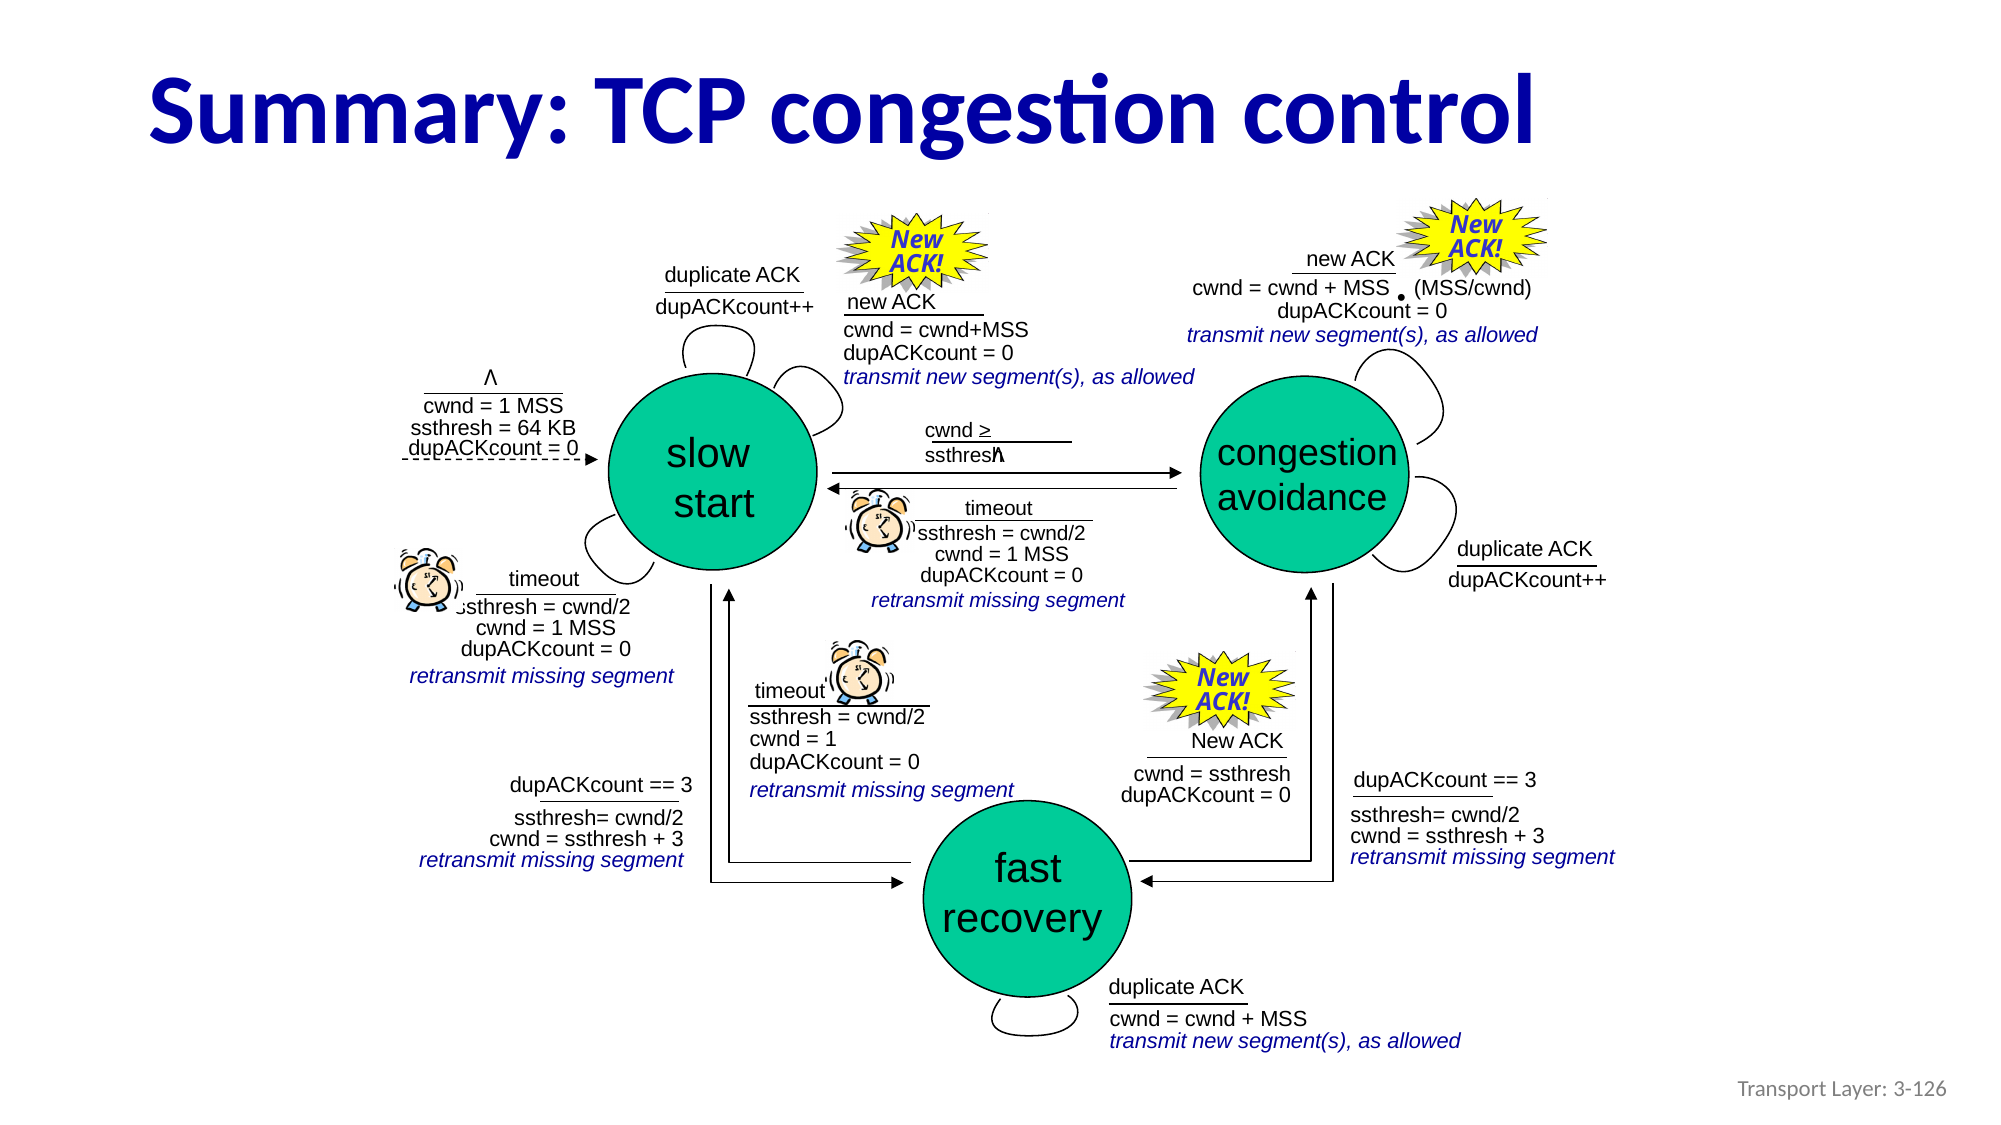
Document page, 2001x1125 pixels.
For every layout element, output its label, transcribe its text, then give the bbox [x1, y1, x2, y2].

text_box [1140, 582, 1637, 906]
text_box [391, 253, 831, 491]
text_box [394, 488, 831, 705]
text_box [1553, 234, 1625, 581]
slide_number Transport Layer: 3-126 [1512, 1056, 1963, 1117]
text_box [923, 800, 1485, 1090]
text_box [836, 198, 1549, 731]
title Summary: TCP congestion control [133, 38, 2000, 185]
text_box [397, 713, 1044, 909]
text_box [1101, 740, 1312, 865]
